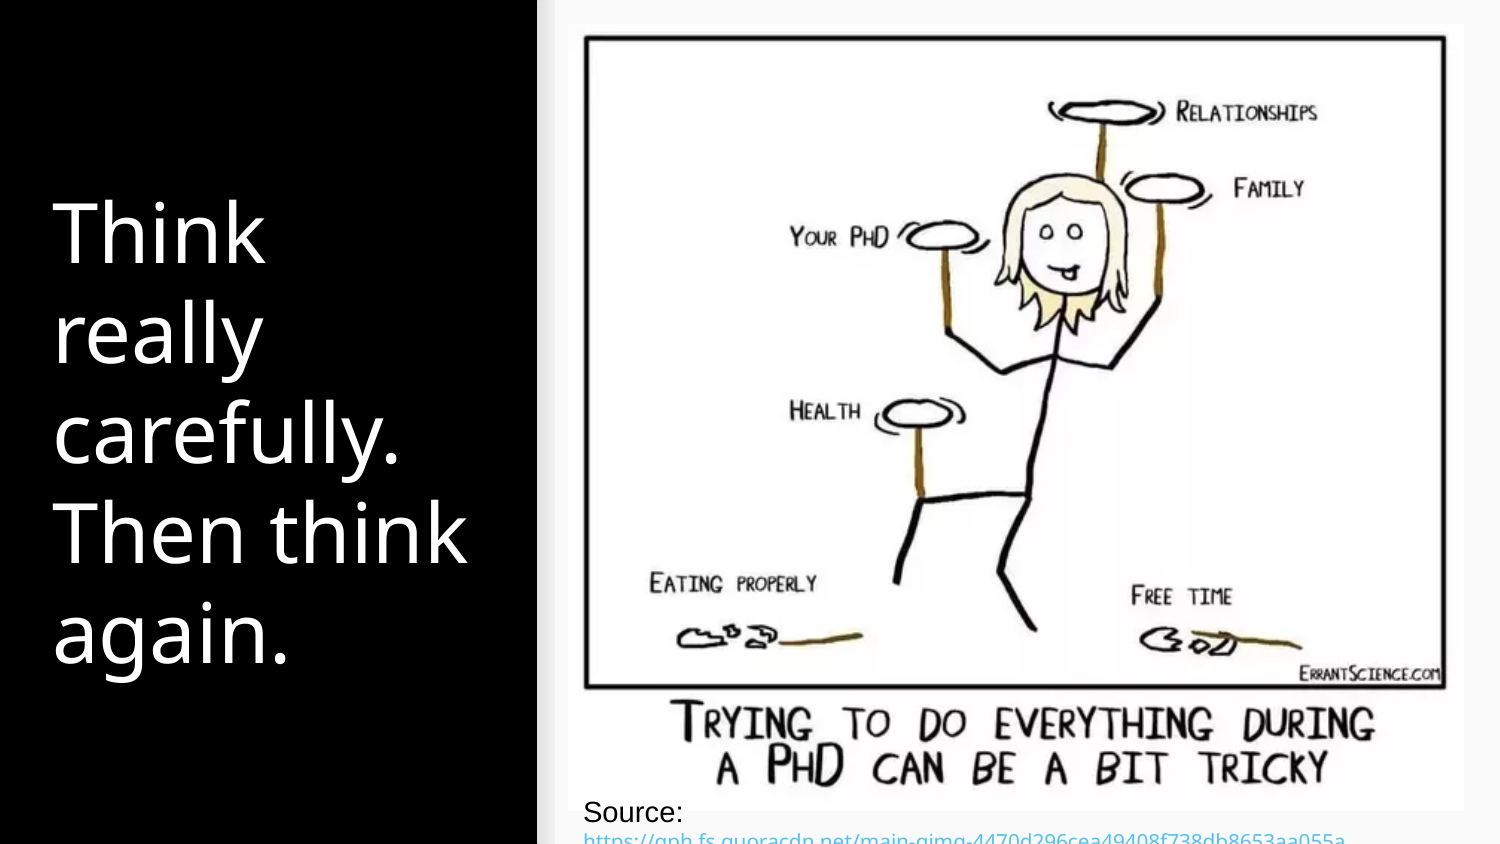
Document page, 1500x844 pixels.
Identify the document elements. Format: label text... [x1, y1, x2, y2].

text_box Source: https://qph.fs.quoracdn.net/main-qimg-4470d296cea49408f738db8653aa055a [568, 818, 1464, 844]
picture [567, 24, 1464, 812]
title Think really carefully. Then think again. [37, 58, 498, 796]
